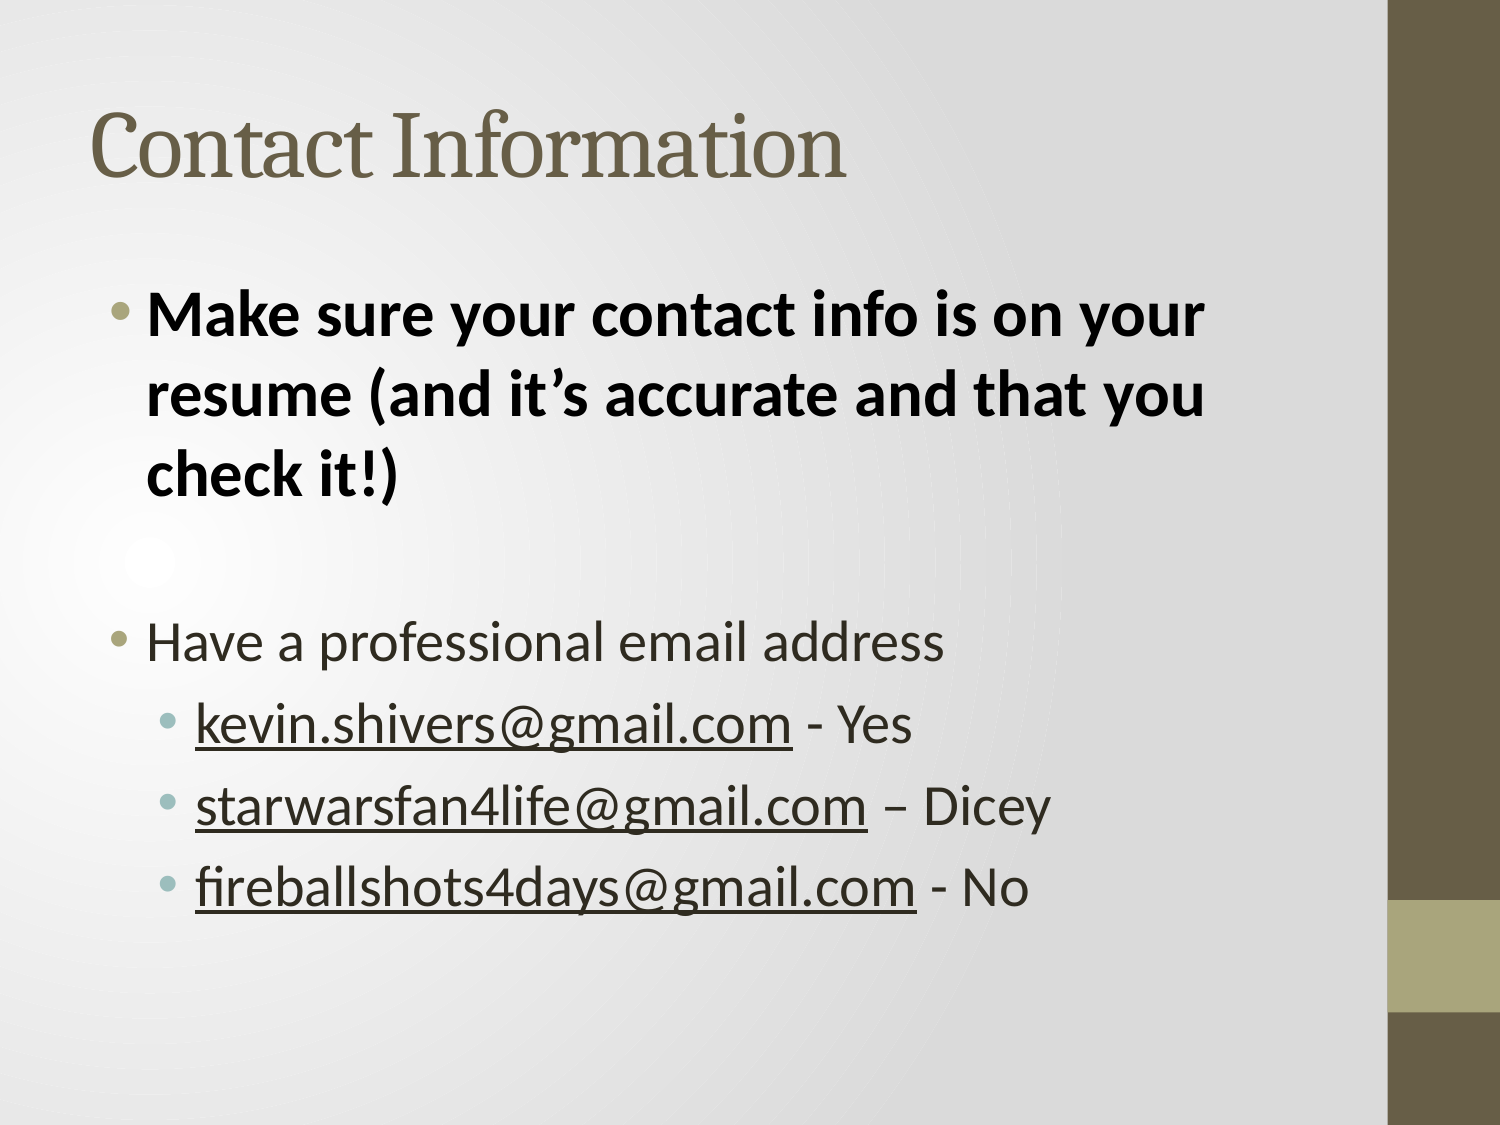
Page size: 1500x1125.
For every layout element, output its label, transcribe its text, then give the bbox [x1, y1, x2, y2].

list Make sure your contact info is on your resume (and it’s accurate and that you check it!) Have a professional email address kevin.shivers@gmail.com - Yes starwarsfan4life@gmail.com – Dicey fireballshots4days@gmail.com - No [75, 262, 1325, 1050]
title Contact Information [75, 45, 1325, 233]
